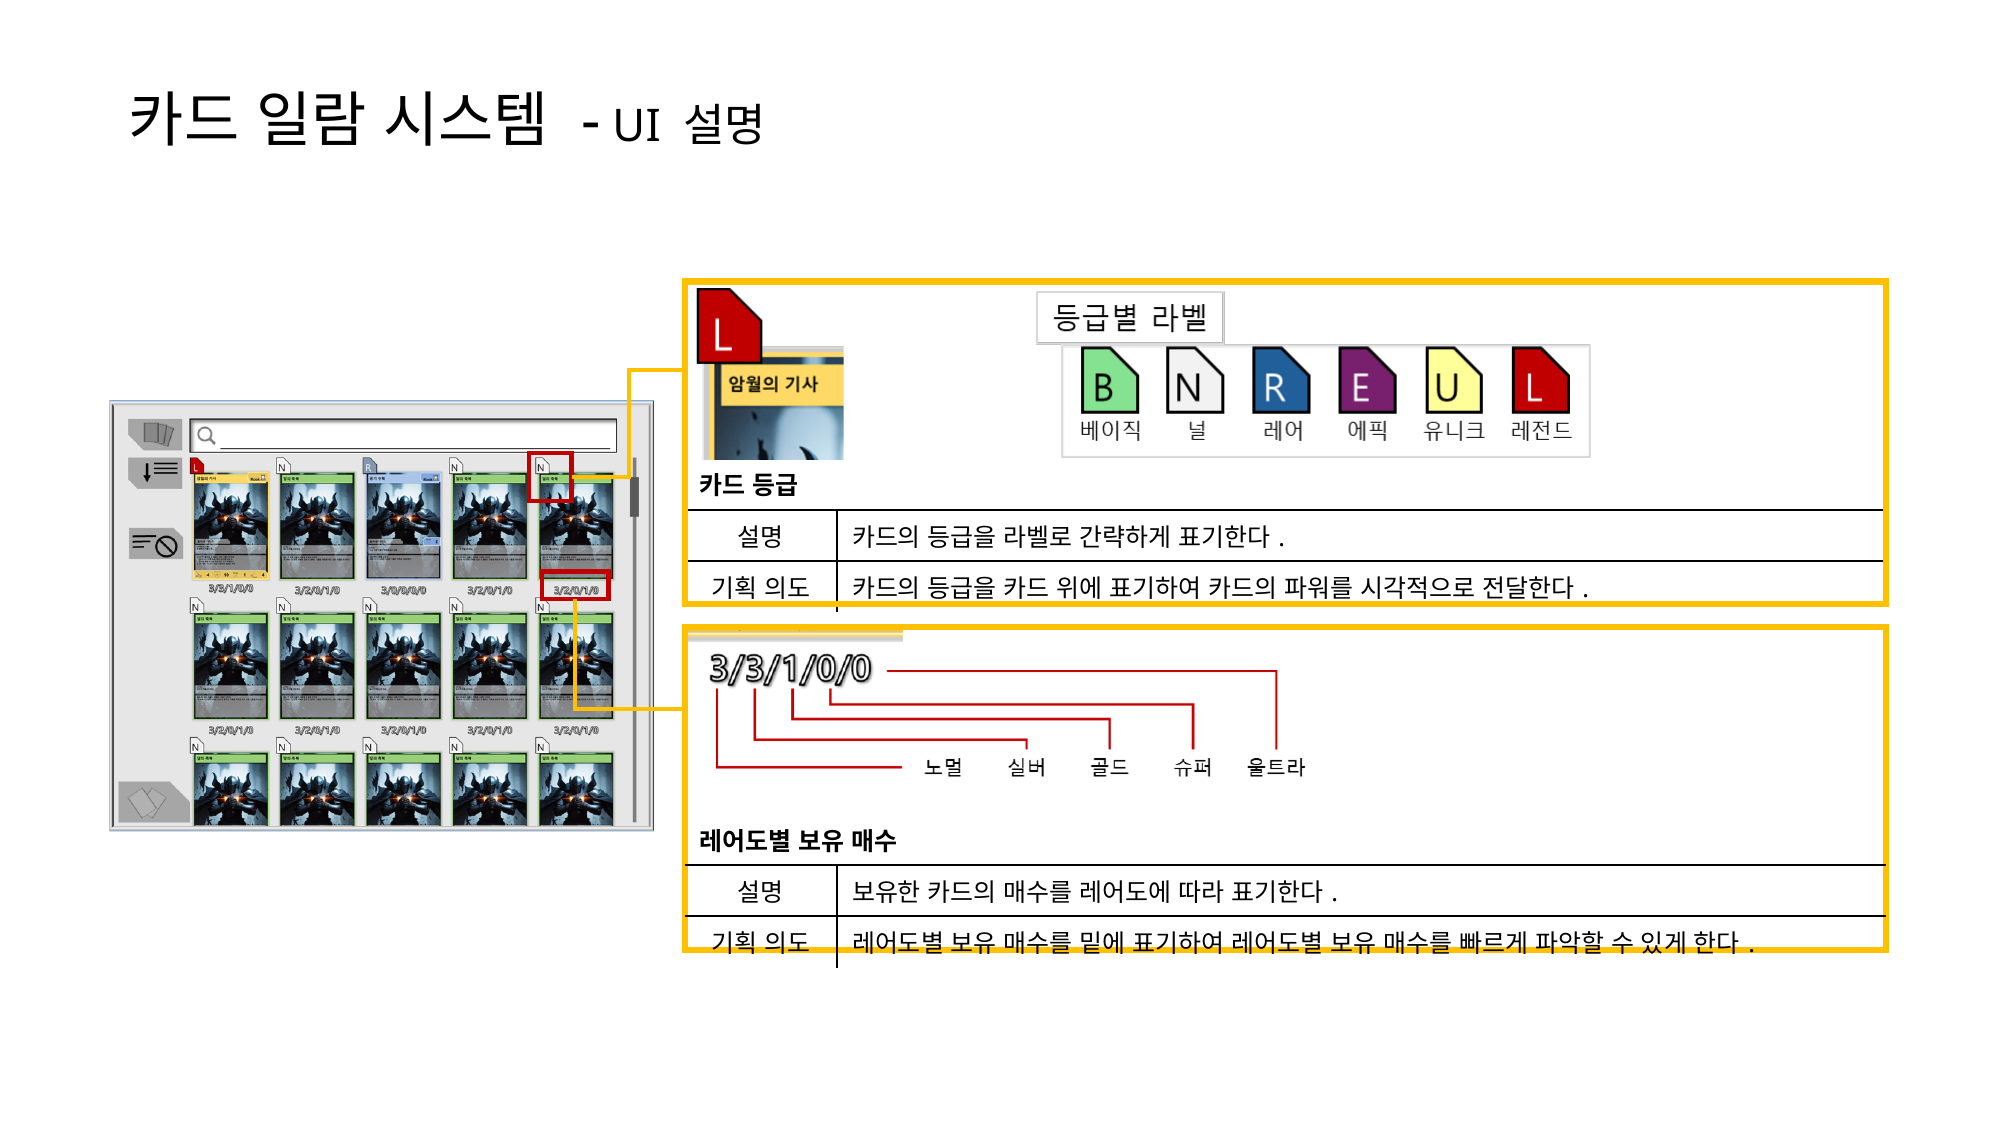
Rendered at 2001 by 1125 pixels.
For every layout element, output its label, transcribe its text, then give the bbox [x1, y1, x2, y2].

table_cell 설명 [685, 866, 836, 915]
text_box 카드 일람 시스템 - UI 설명 [113, 63, 1886, 167]
text_box [684, 626, 1887, 951]
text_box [109, 399, 655, 832]
table_cell 보유한 카드의 매수를 레어도에 따라 표기한다. [838, 866, 1886, 915]
table_cell 기획 의도 [685, 605, 836, 612]
picture [1034, 291, 1591, 458]
picture [684, 627, 1317, 791]
table_header 레어도별 보유 매수 [685, 814, 1886, 864]
table_cell 기획 의도 [685, 917, 836, 968]
table_cell 레어도별 보유 매수를 밑에 표기하여 레어도별 보유 매수를 빠르게 파악할 수 있게 한다. [838, 917, 1886, 968]
table_cell 카드의 등급을 카드 위에 표기하여 카드의 파워를 시각적으로 전달한다. [838, 605, 1886, 612]
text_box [575, 599, 685, 709]
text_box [571, 370, 685, 478]
text_box [684, 280, 1887, 605]
picture [684, 281, 844, 460]
